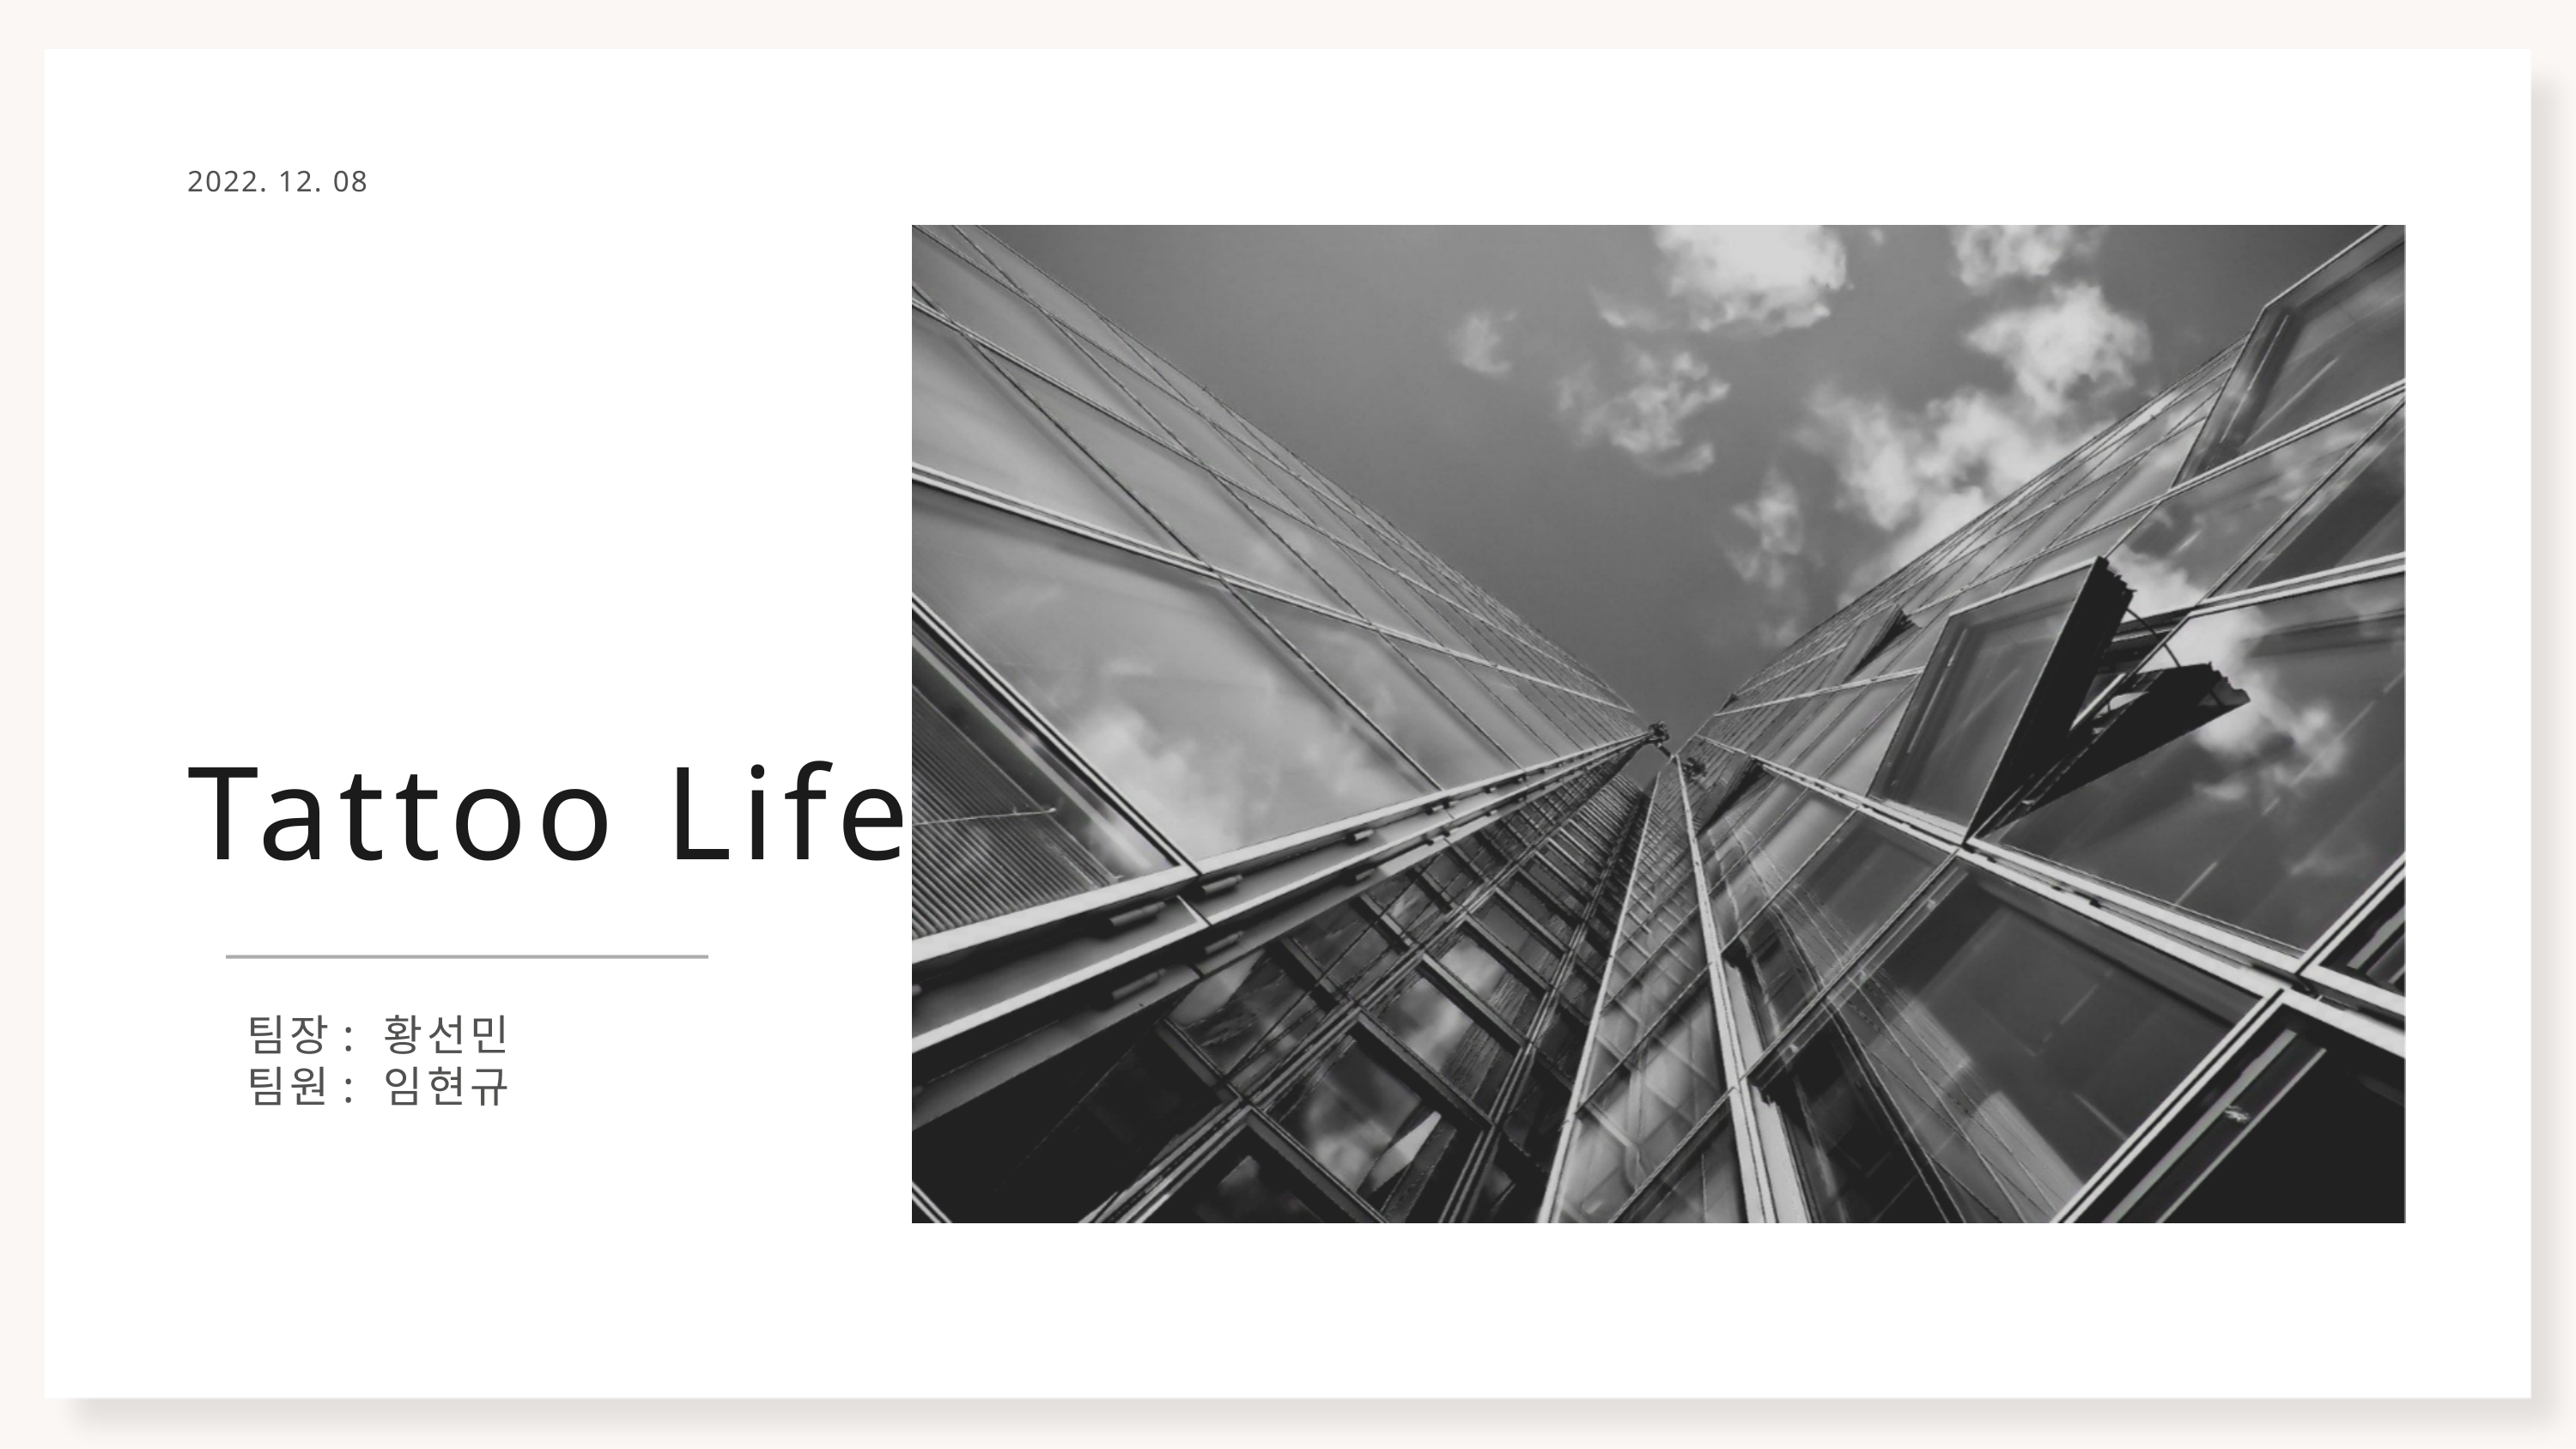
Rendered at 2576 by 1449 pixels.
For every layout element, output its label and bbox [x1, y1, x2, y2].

text_box [912, 225, 2407, 1224]
picture [0, 0, 2576, 1449]
text_box [45, 49, 2531, 1399]
text_box [225, 953, 708, 961]
